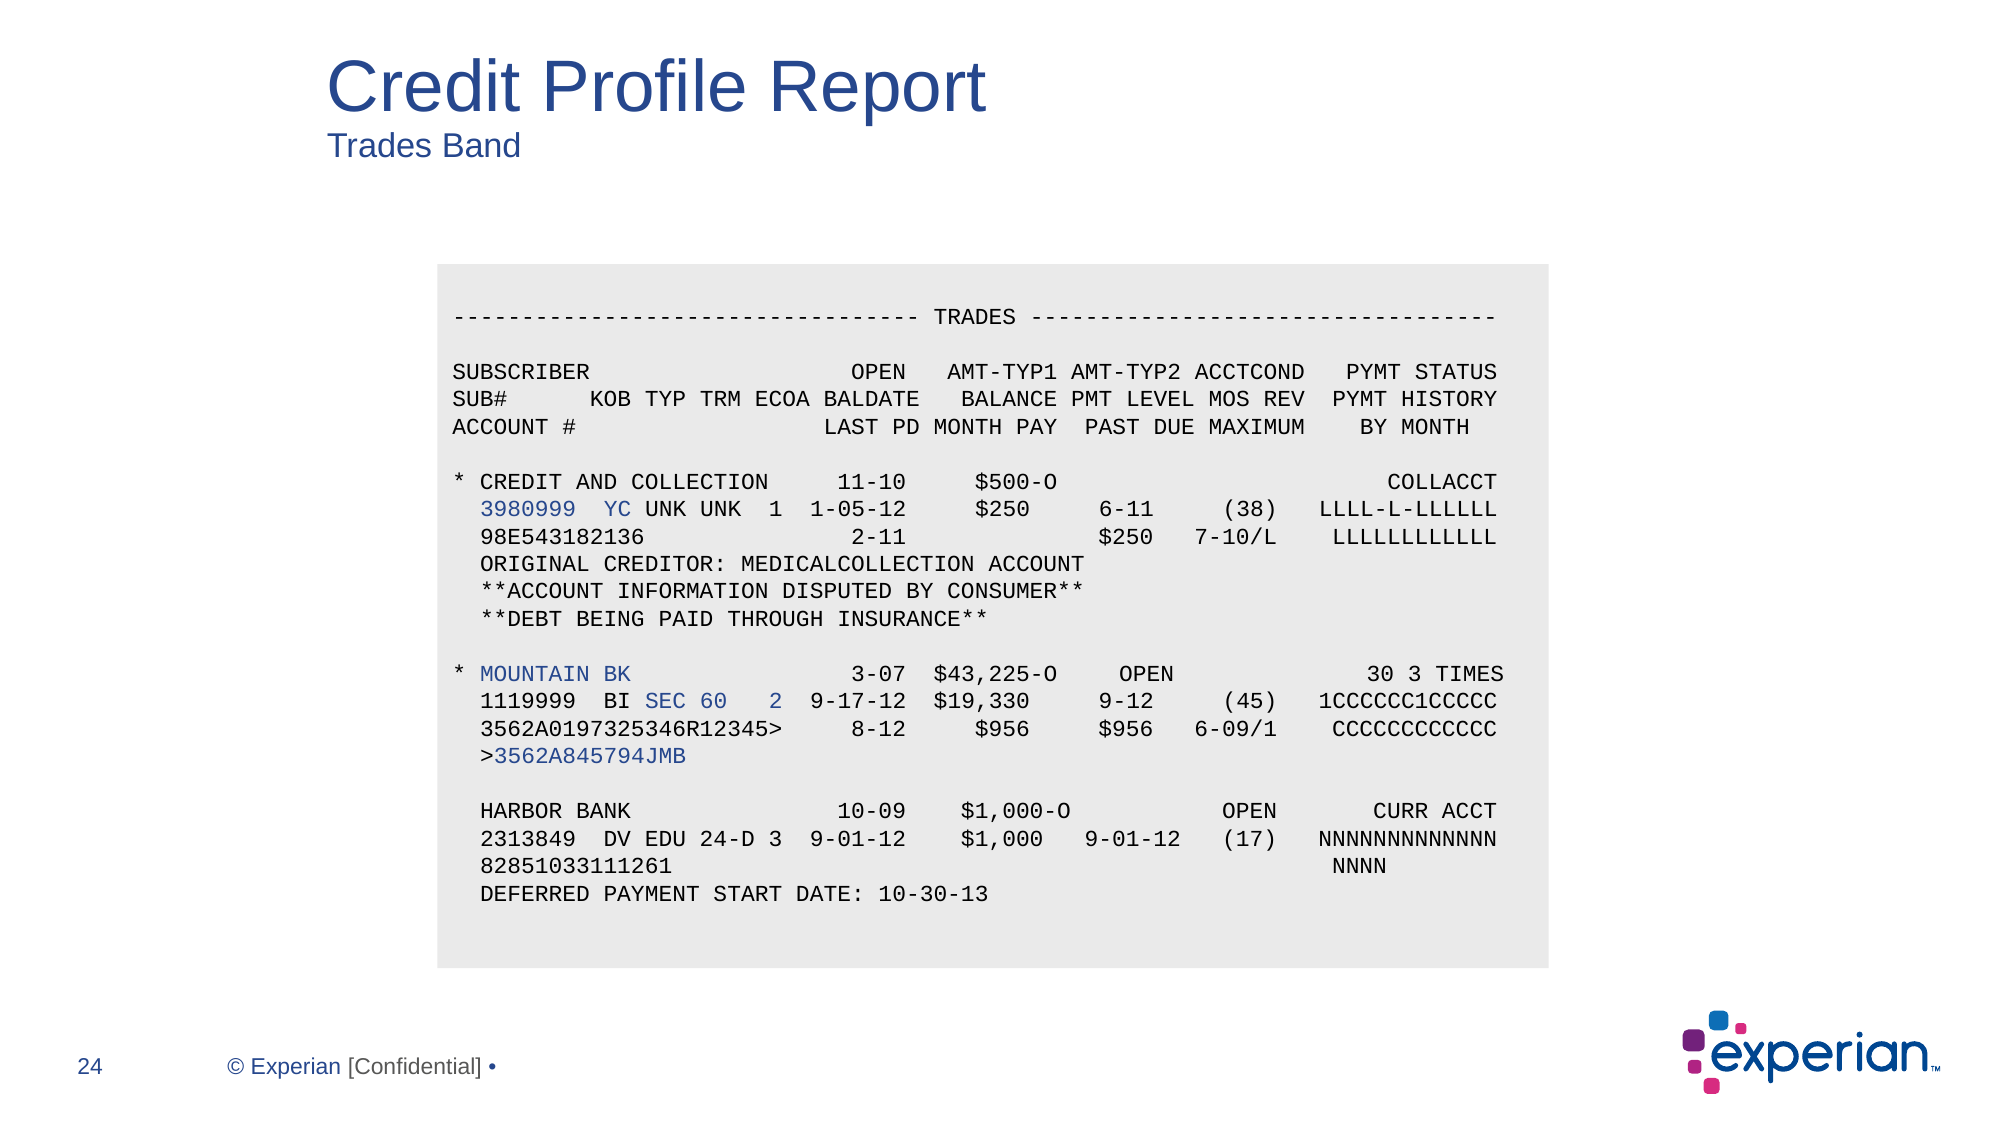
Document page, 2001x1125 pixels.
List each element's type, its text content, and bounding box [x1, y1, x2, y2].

text_box [392, 198, 1750, 1049]
title Credit Profile Report Trades Band [326, 48, 1682, 213]
